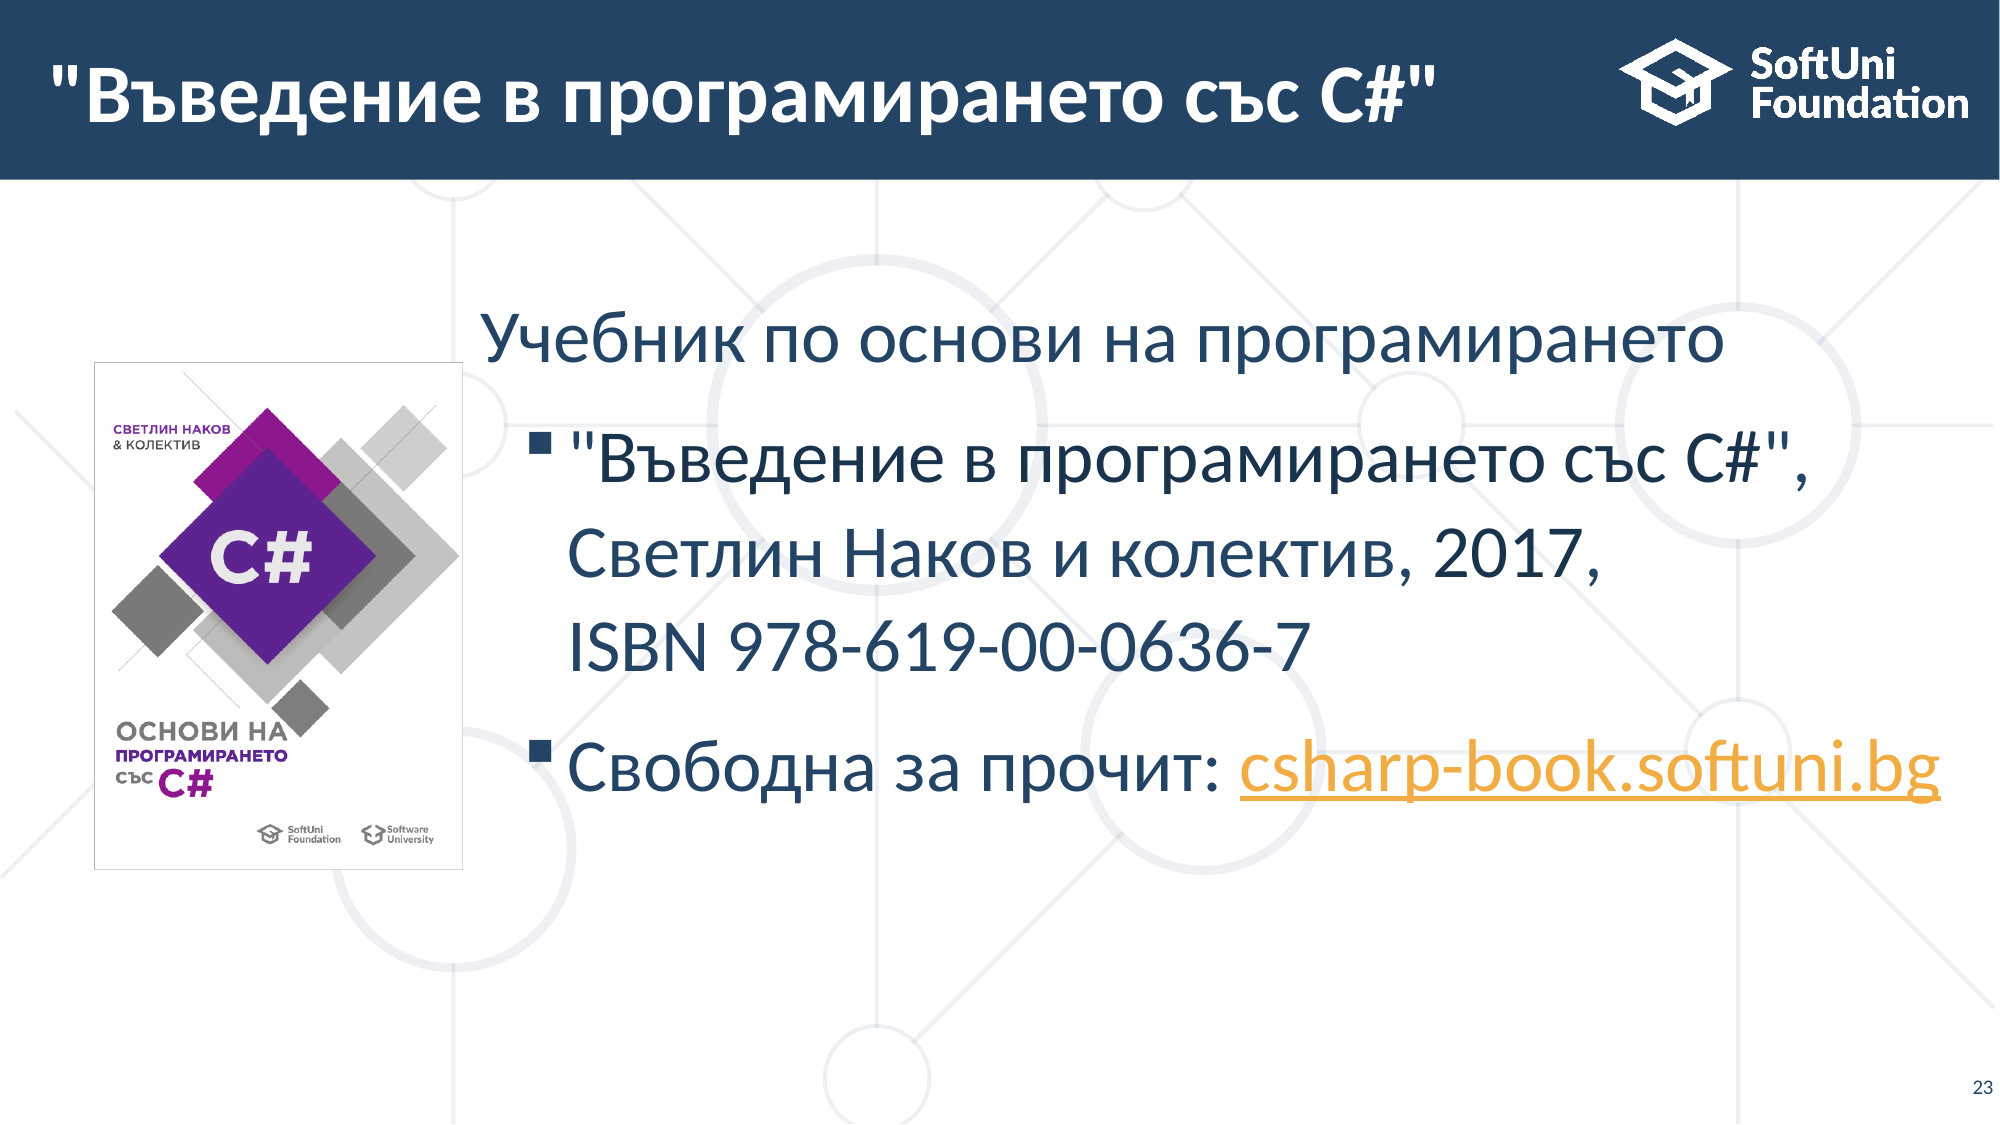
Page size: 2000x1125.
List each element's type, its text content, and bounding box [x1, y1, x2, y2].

slide_number 23 [1929, 1070, 2000, 1103]
picture [94, 362, 463, 870]
list Учебник по основи на програмирането "Въведение в програмирането със C#", Светлин Наков и колектив, 2017, ISBN 978-619-00-0636-7 Свободна за прочит: csharp-book.softuni.bg [462, 220, 1988, 870]
picture [1618, 38, 1968, 126]
title "Въведение в програмирането със C#" [31, 16, 1591, 162]
